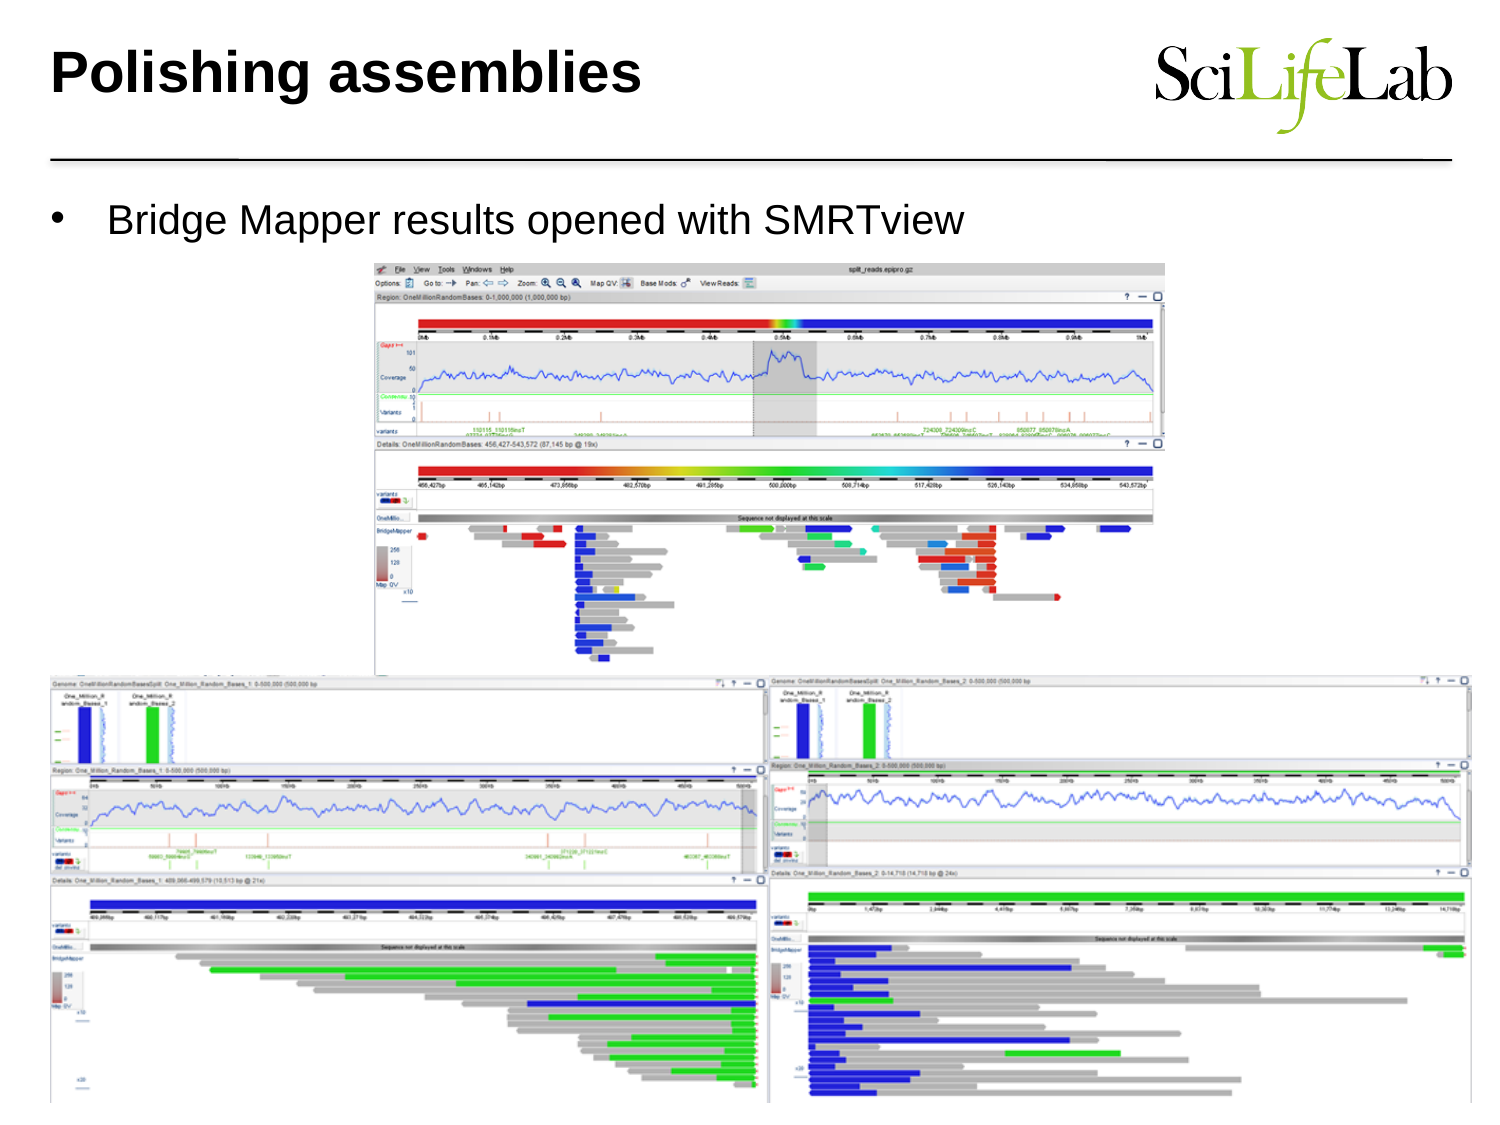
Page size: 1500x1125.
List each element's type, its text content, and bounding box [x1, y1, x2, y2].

list Bridge Mapper results opened with SMRTview [50, 192, 1452, 675]
picture [50, 263, 1472, 1103]
title Polishing assemblies [50, 34, 1452, 139]
